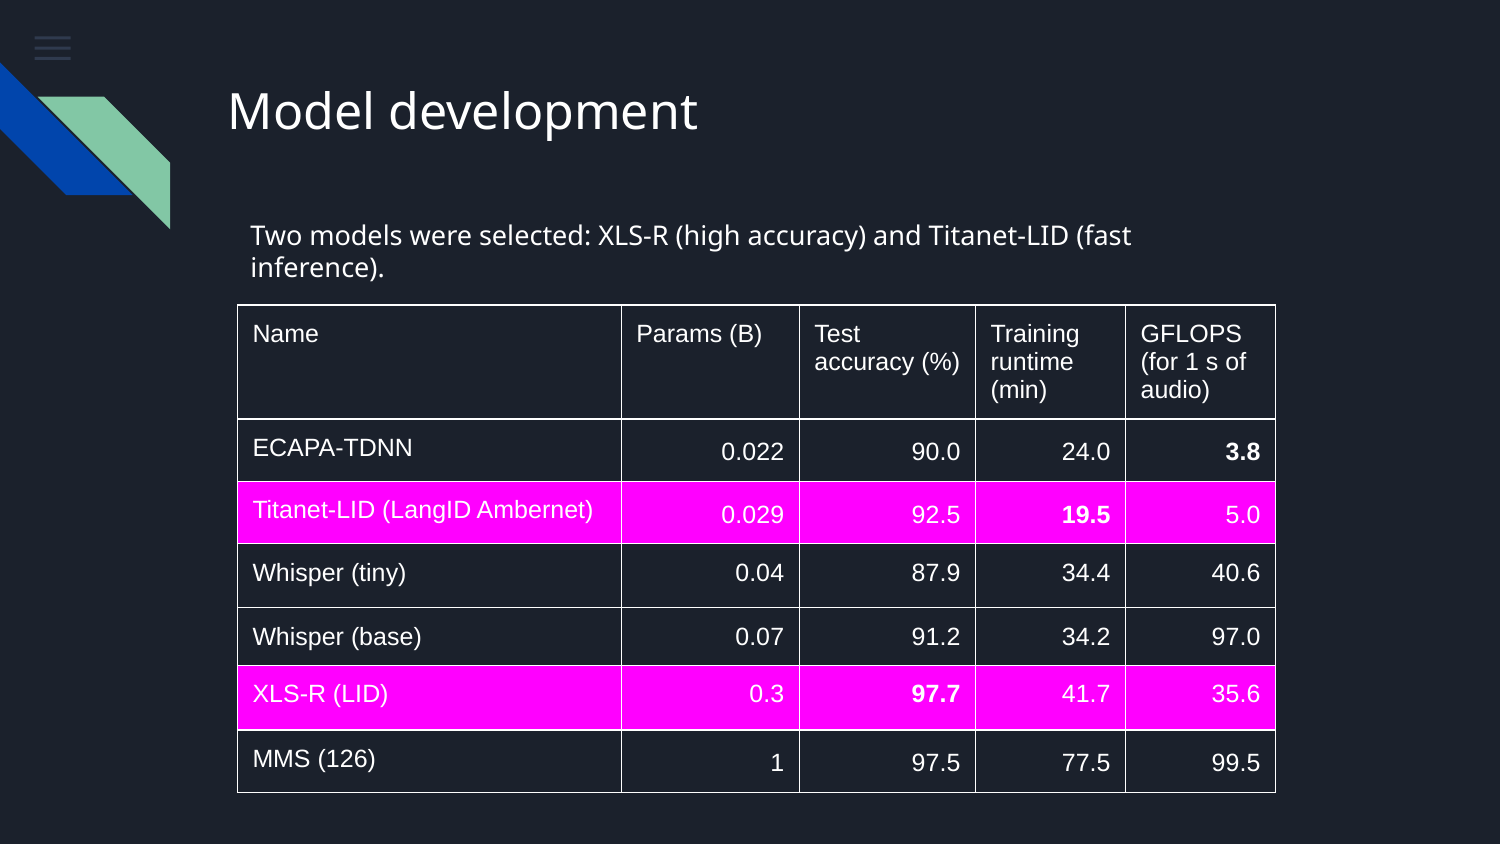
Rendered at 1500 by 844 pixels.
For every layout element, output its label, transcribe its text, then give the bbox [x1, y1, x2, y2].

table_cell 90.0 [800, 420, 975, 481]
table_cell Titanet-LID (LangID Ambernet) [238, 482, 621, 543]
table_cell 1 [622, 731, 799, 792]
table_cell 0.3 [622, 666, 799, 729]
table_cell 77.5 [976, 731, 1125, 792]
table_header Params (B) [622, 306, 799, 418]
table_cell 5.0 [1126, 482, 1275, 543]
table_cell 34.2 [976, 608, 1125, 665]
table_cell 0.022 [622, 420, 799, 481]
table_cell Whisper (tiny) [238, 544, 621, 607]
table_header GFLOPS (for 1 s of audio) [1126, 306, 1275, 418]
table_cell 87.9 [800, 544, 975, 607]
table_cell 99.5 [1126, 731, 1275, 792]
table_cell 35.6 [1126, 666, 1275, 729]
text_box Two models were selected: XLS-R (high accuracy) and Titanet-LID (fast inference). [235, 203, 1265, 279]
table_cell 92.5 [800, 482, 975, 543]
table_cell 3.8 [1126, 420, 1275, 481]
table_cell 0.029 [622, 482, 799, 543]
table_cell 97.5 [800, 731, 975, 792]
title Model development [212, 64, 1368, 215]
table_header Training runtime (min) [976, 306, 1125, 418]
table_cell 97.7 [800, 666, 975, 729]
table_cell MMS (126) [238, 731, 621, 792]
table_cell 24.0 [976, 420, 1125, 481]
table_cell 19.5 [976, 482, 1125, 543]
table_cell 97.0 [1126, 608, 1275, 665]
table_cell XLS-R (LID) [238, 666, 621, 729]
table_cell 40.6 [1126, 544, 1275, 607]
table_cell 34.4 [976, 544, 1125, 607]
table_cell 91.2 [800, 608, 975, 665]
table_cell 41.7 [976, 666, 1125, 729]
table_cell 0.04 [622, 544, 799, 607]
table_cell 0.07 [622, 608, 799, 665]
table_header Test accuracy (%) [800, 306, 975, 418]
table_cell ECAPA-TDNN [238, 420, 621, 481]
table_cell Whisper (base) [238, 608, 621, 665]
table_header Name [238, 306, 621, 418]
